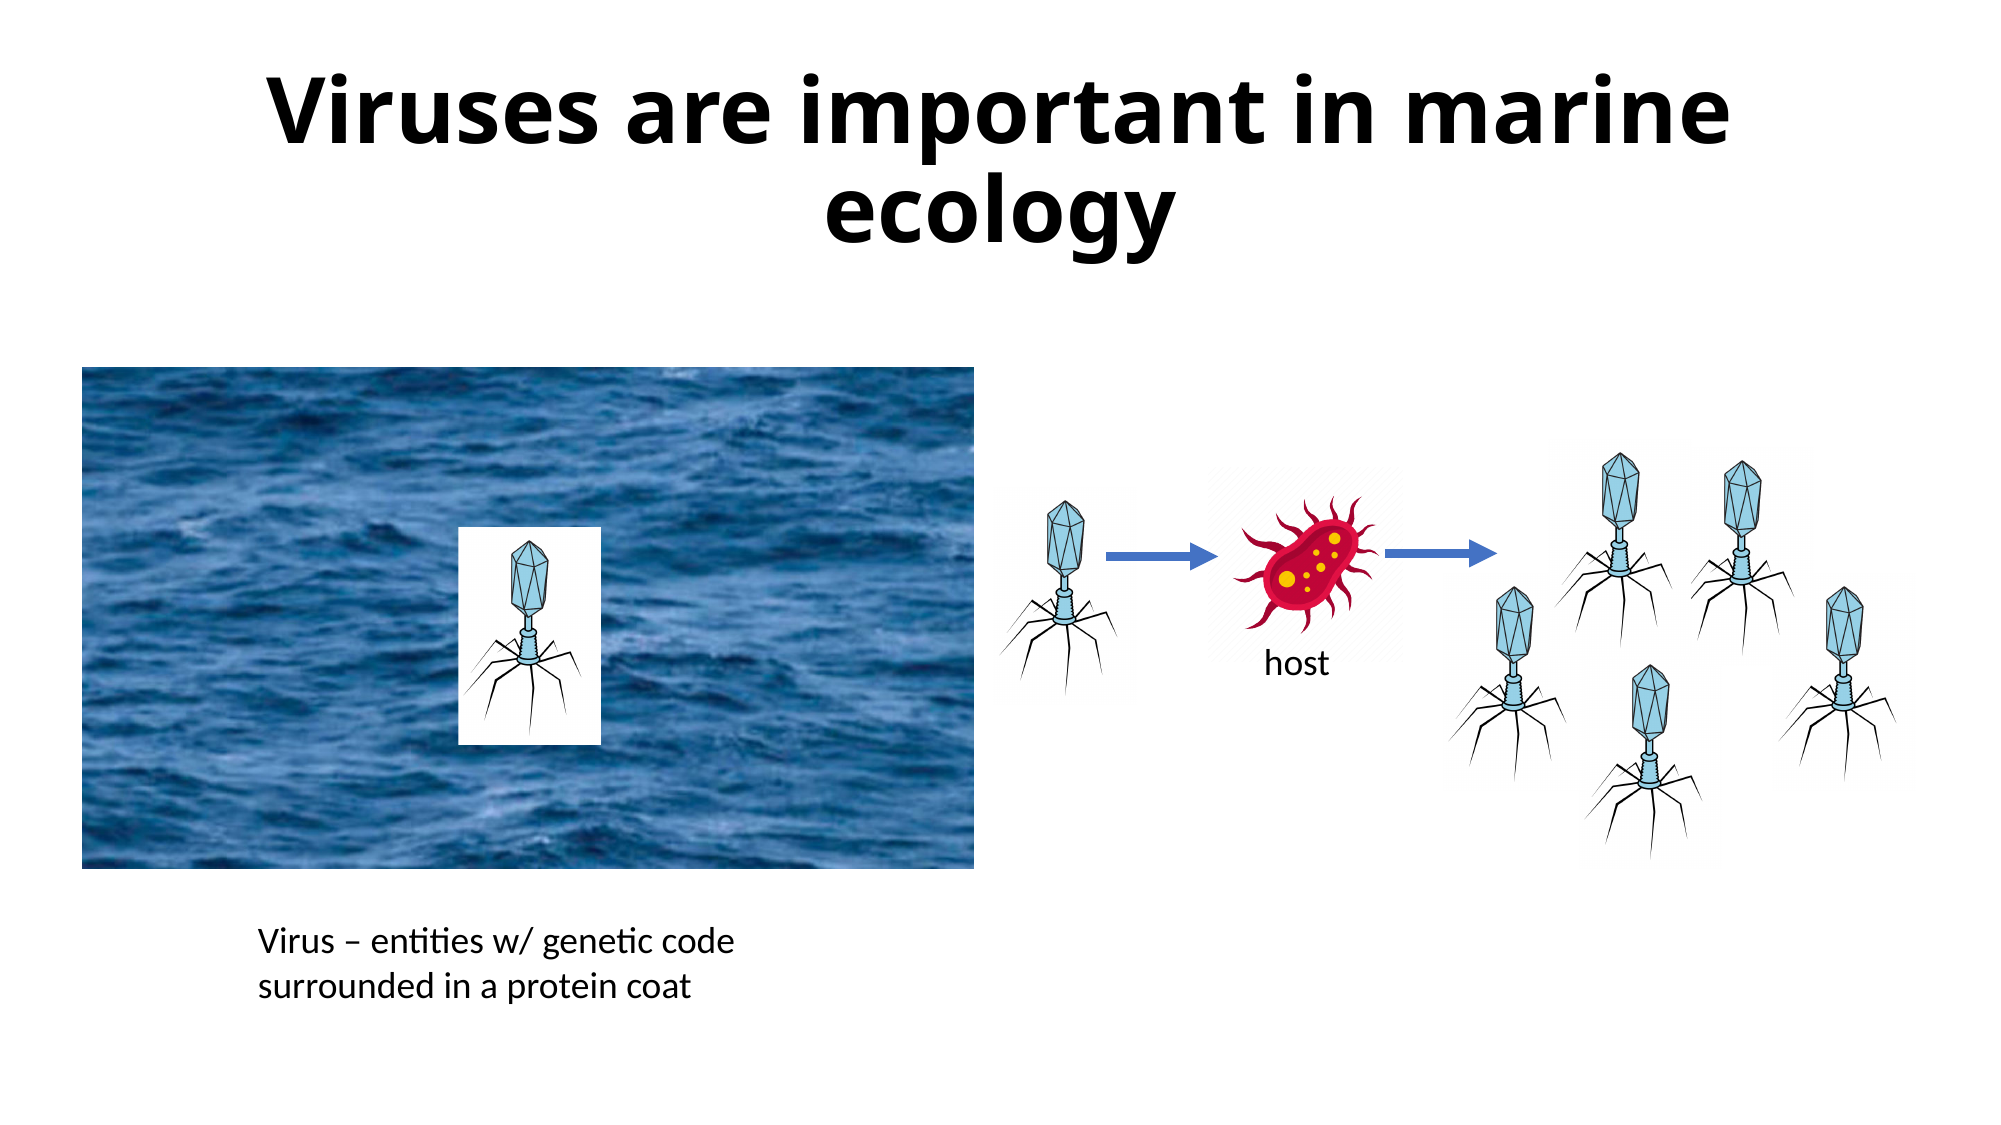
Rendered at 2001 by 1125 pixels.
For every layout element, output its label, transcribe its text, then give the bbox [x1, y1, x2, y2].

text_box Virus – entities w/ genetic code surrounded in a protein coat [243, 908, 848, 1014]
picture [993, 487, 1106, 705]
title Viruses are important in marine ecology [137, 54, 1863, 272]
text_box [82, 367, 974, 869]
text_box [1106, 439, 1916, 869]
